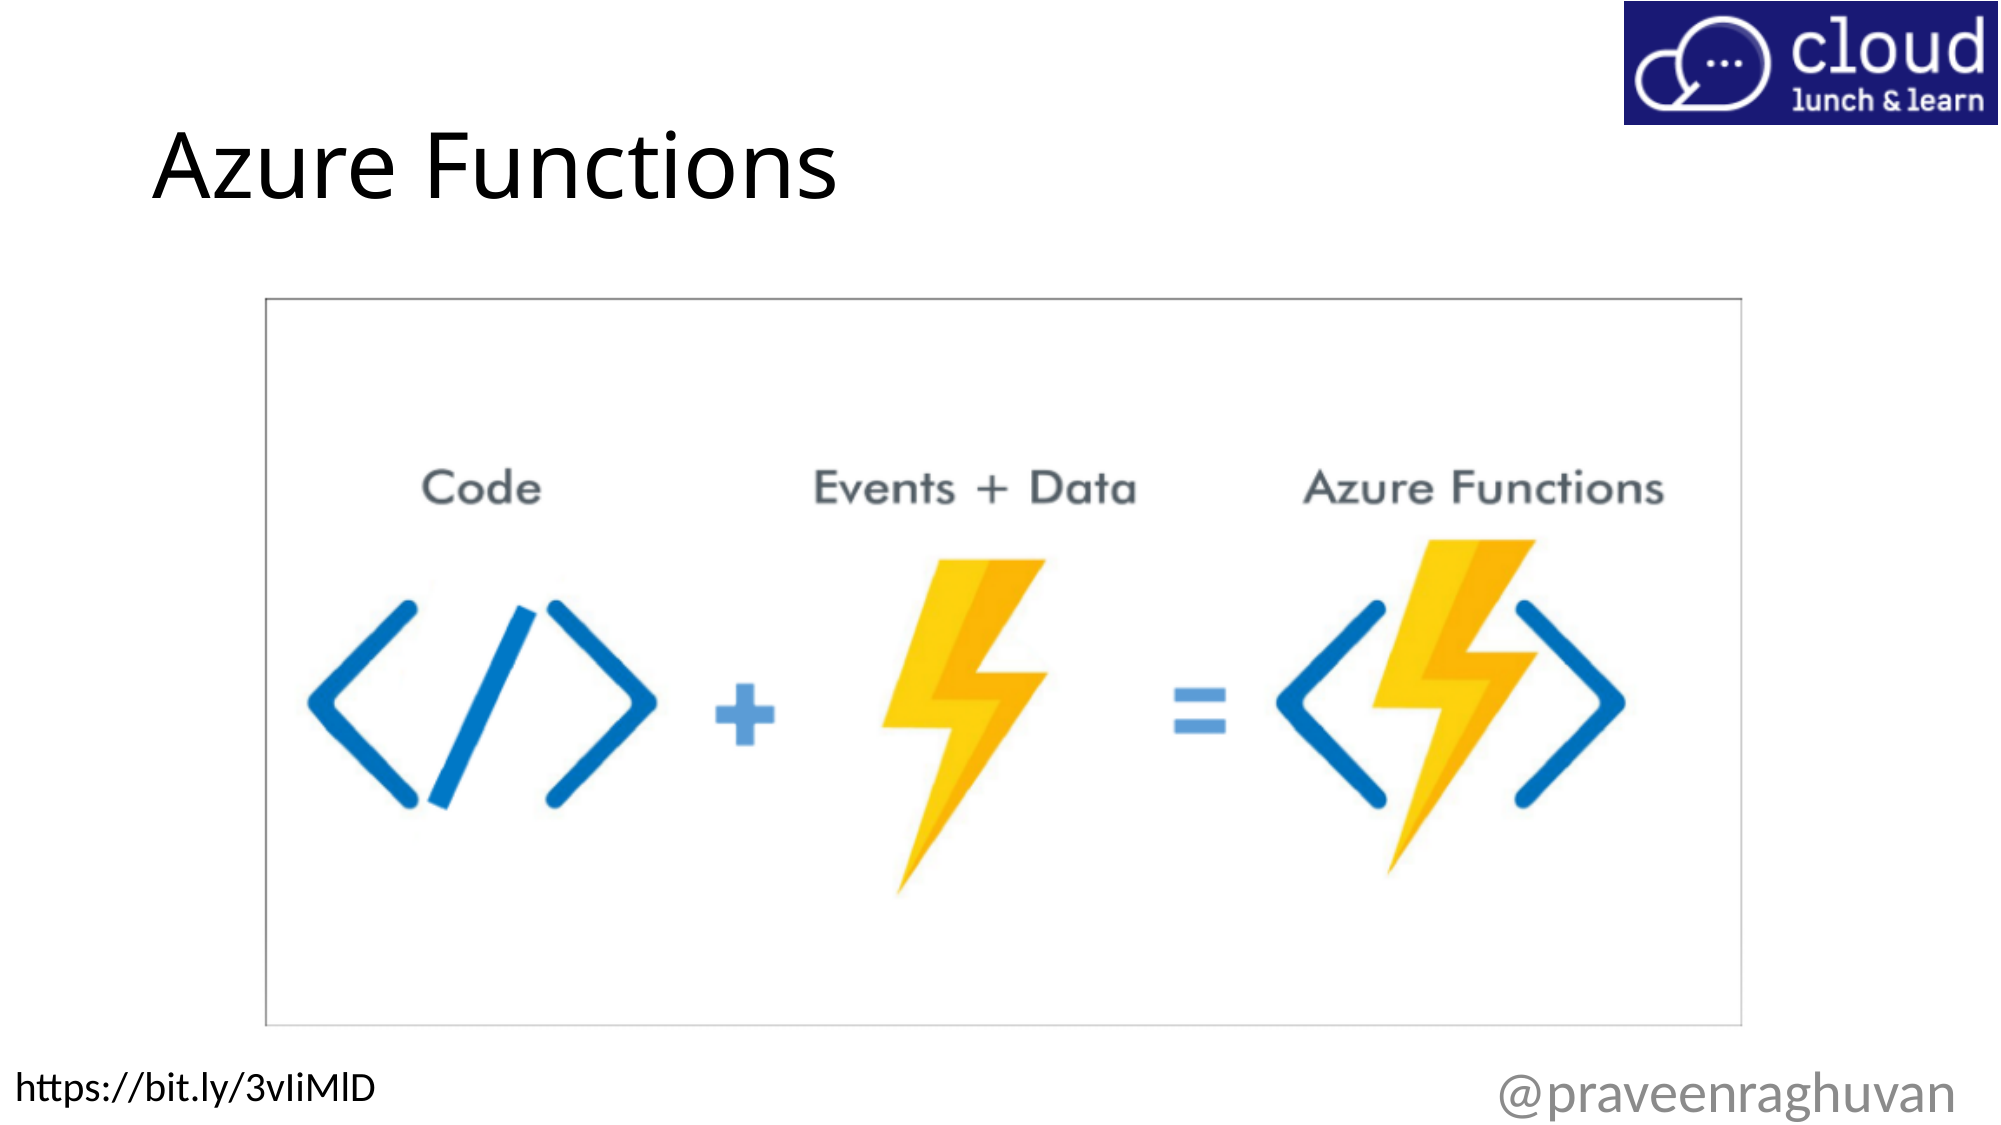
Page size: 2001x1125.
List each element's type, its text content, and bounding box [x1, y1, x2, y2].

title Azure Functions [137, 59, 1863, 278]
picture [1624, 1, 1998, 125]
text_box https://bit.ly/3vIiMlD [0, 1052, 399, 1117]
footer @praveenraghuvan [1469, 1059, 1984, 1120]
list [262, 295, 1746, 1031]
